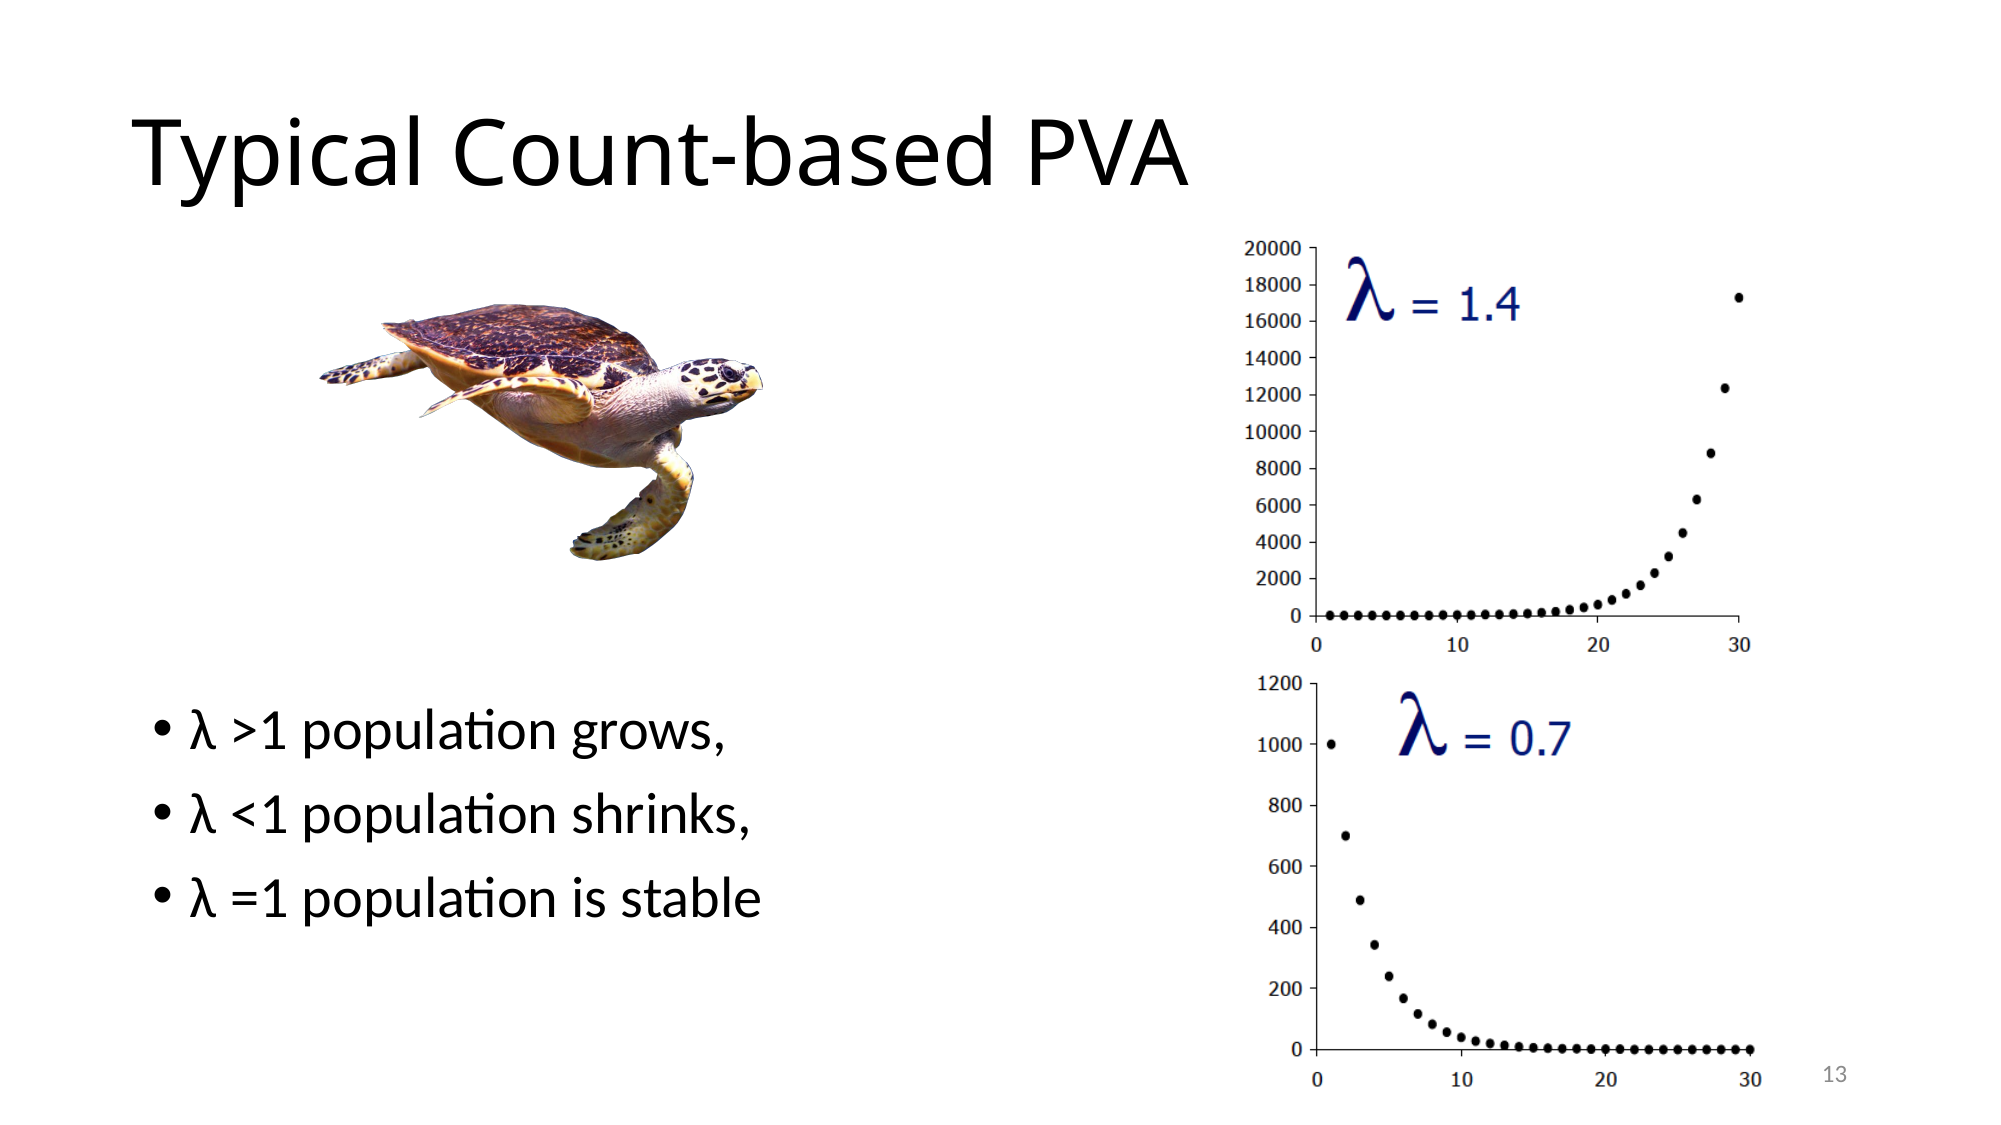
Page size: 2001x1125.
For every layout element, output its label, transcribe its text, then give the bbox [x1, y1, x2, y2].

picture [318, 304, 763, 561]
list λ >1 population grows, λ <1 population shrinks, λ =1 population is stable [137, 601, 1141, 1015]
slide_number 13 [1412, 1042, 1863, 1103]
picture [1238, 229, 1768, 1090]
title Typical Count-based PVA [116, 46, 1842, 265]
